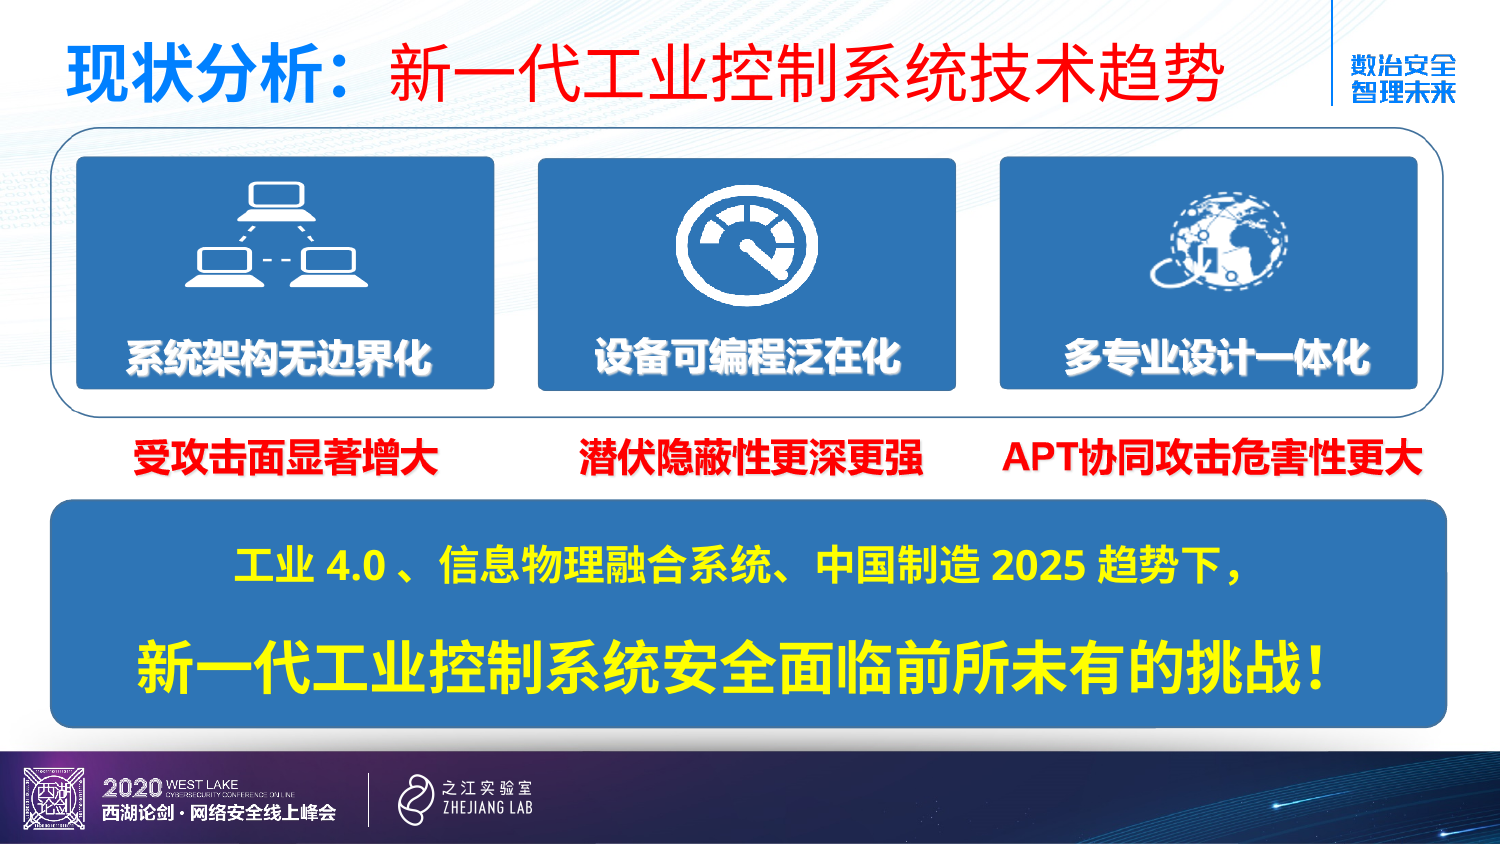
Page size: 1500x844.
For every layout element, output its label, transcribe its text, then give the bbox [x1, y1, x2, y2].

text_box 工业4.0、信息物理融合系统、中国制造2025趋势下， 新一代工业控制系统安全面临前所未有的挑战！ [50, 500, 1447, 728]
picture [0, 0, 1500, 844]
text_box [315, 716, 615, 844]
text_box 现状分析：新一代工业控制系统技术趋势 [50, 25, 1335, 119]
